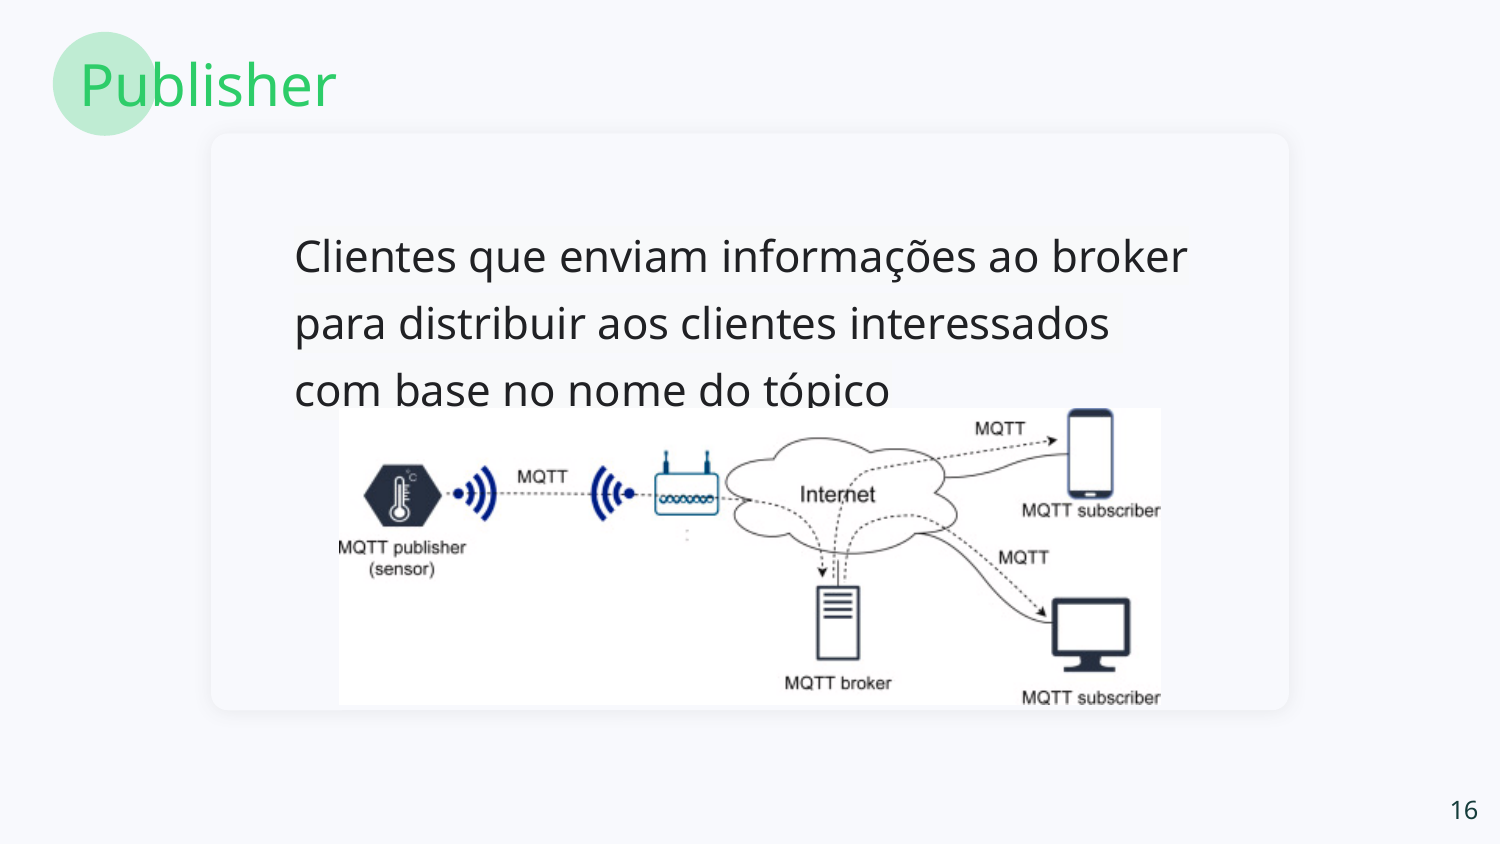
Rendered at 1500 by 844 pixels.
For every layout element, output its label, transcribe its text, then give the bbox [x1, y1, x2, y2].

text_box [52, 31, 144, 136]
picture [338, 407, 1162, 706]
title Clientes que enviam informações ao broker para distribuir aos clientes interessados ​​com base no nome do tópico [279, 199, 1221, 582]
text_box Publisher [79, 48, 967, 119]
slide_number ‹#› [1403, 779, 1494, 844]
